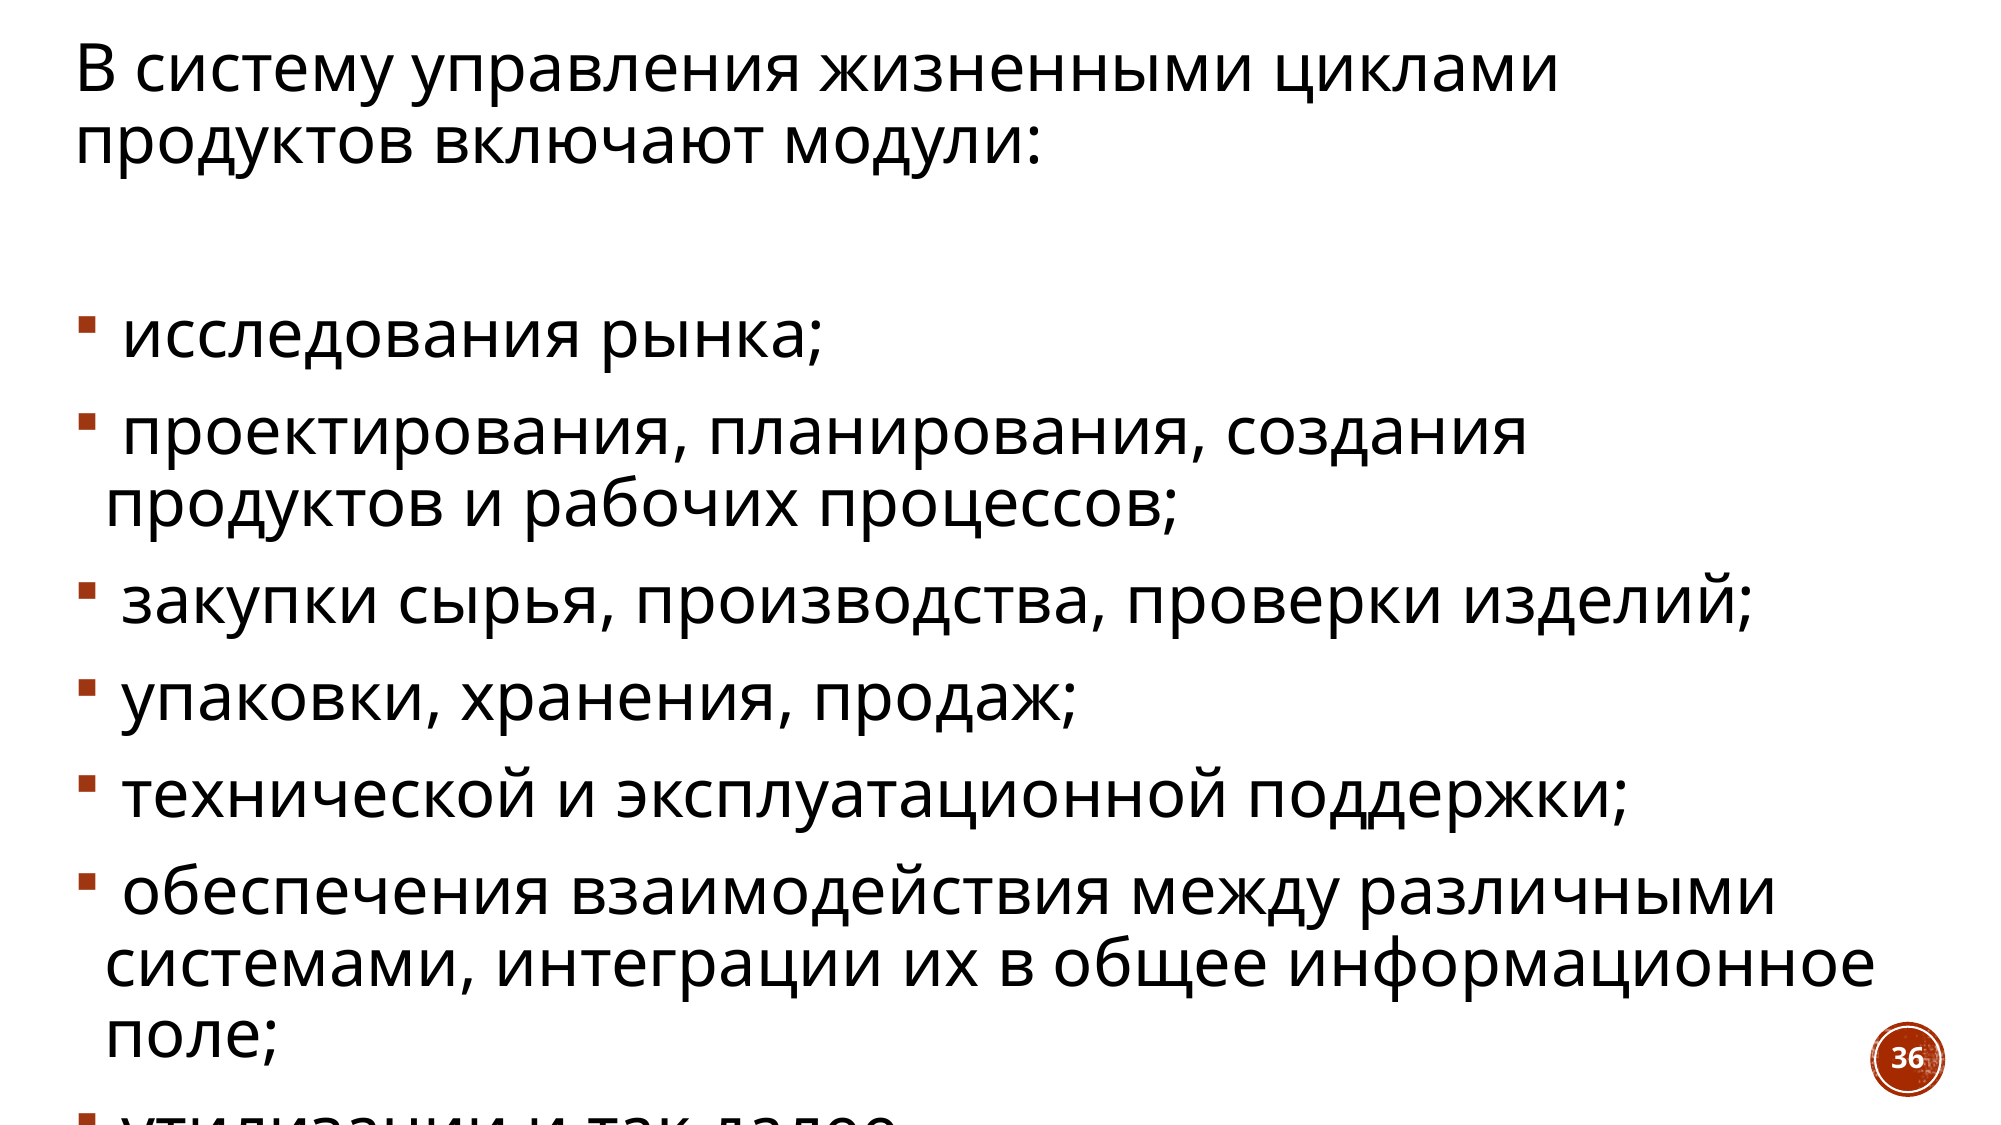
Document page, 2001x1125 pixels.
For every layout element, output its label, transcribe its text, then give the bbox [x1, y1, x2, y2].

list В систему управления жизненными циклами продуктов включают модули: исследования рынка; проектирования, планирования, создания продуктов и рабочих процессов; закупки сырья, производства, проверки изделий; упаковки, хранения, продаж; технической и эксплуатационной поддержки; обеспечения взаимодействия между различными системами, интеграции их в общее информационное поле; утилизации и так далее. [59, 26, 1900, 1110]
slide_number 36 [1855, 1028, 1961, 1089]
